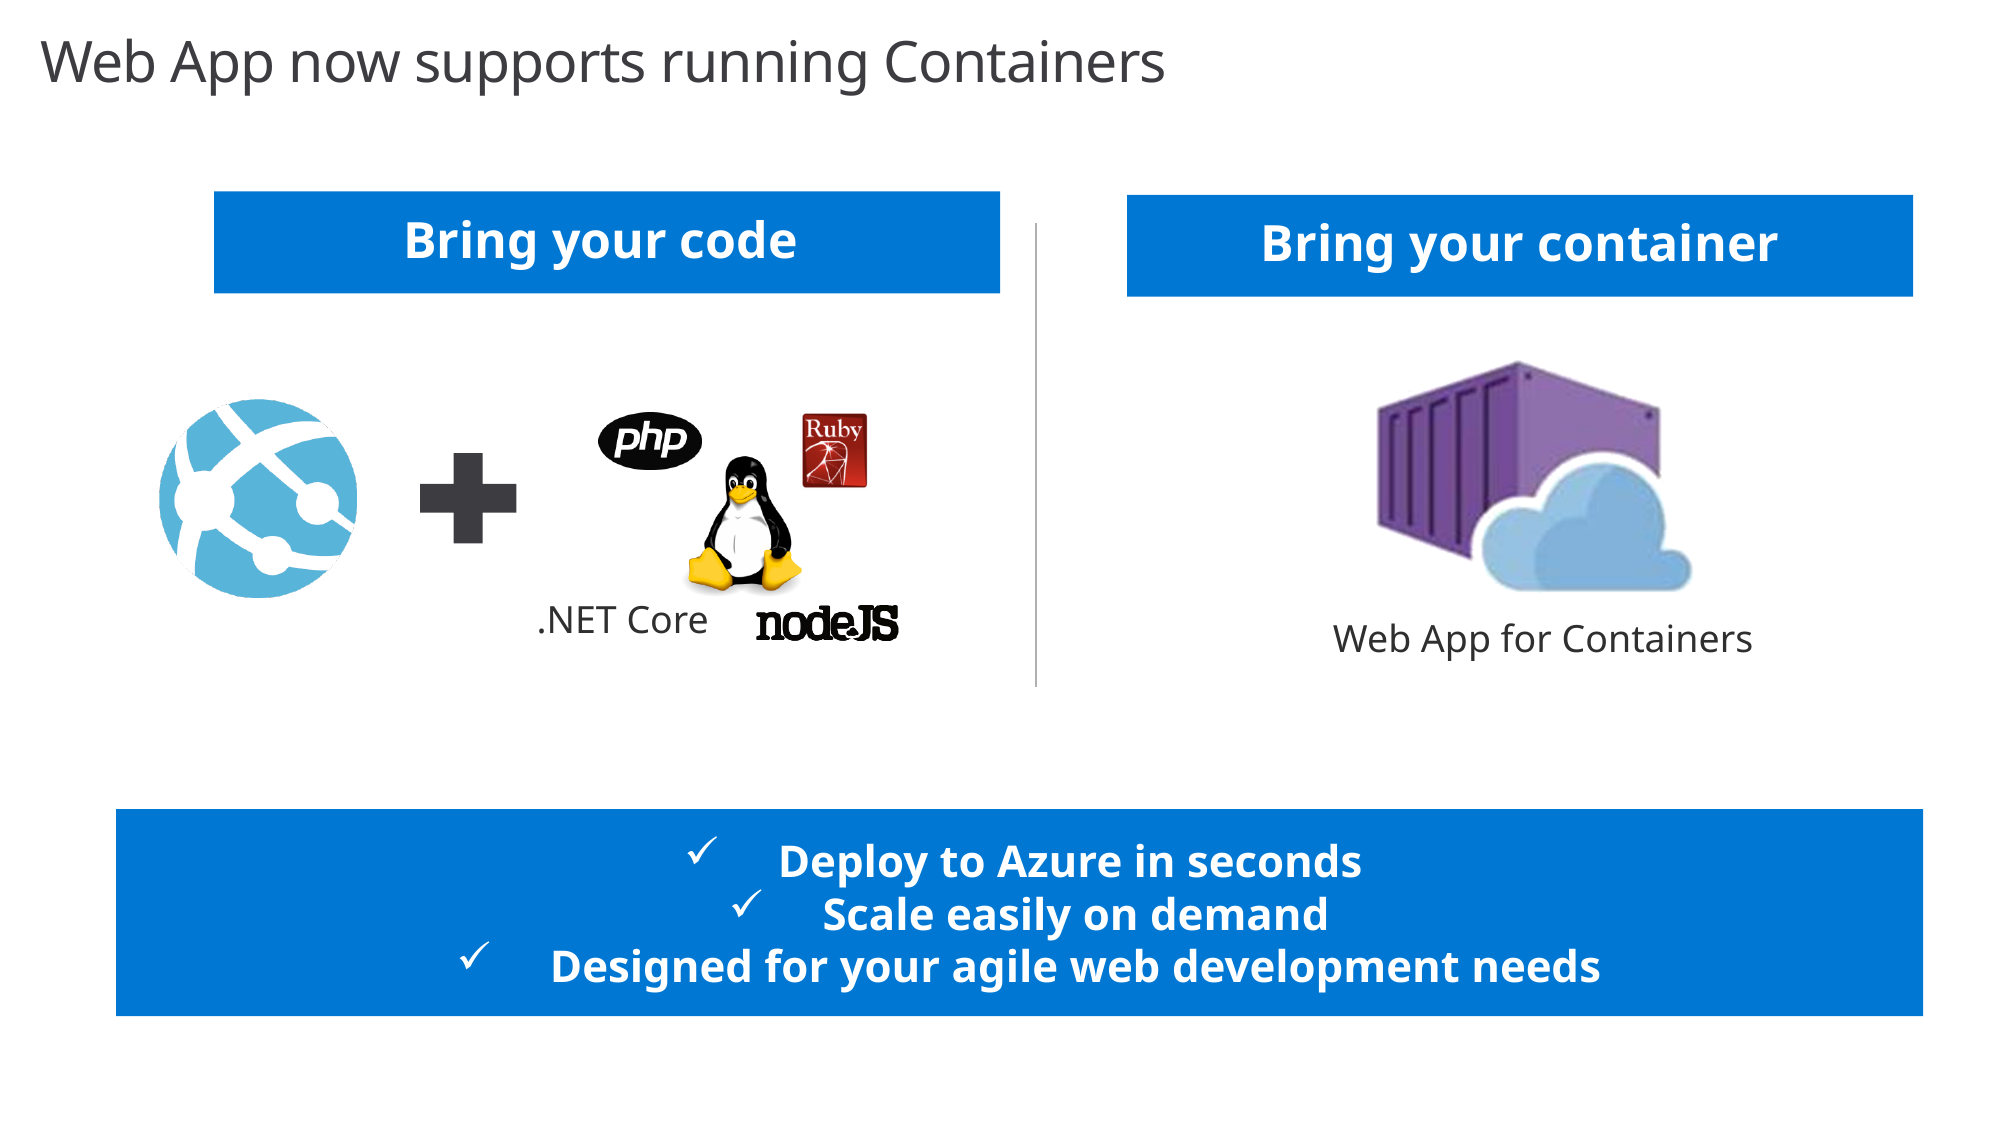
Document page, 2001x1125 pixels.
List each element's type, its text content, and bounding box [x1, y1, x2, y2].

text_box Bring your code [214, 191, 1001, 294]
picture [69, 398, 448, 598]
title Web App now supports running Containers [40, 33, 1891, 150]
text_box Deploy to Azure in seconds Scale easily on demand Designed for your agile web development needs [116, 809, 1924, 1017]
text_box Web App for Containers [1302, 599, 1793, 681]
picture [598, 411, 900, 643]
text_box [448, 452, 517, 544]
text_box .NET Core [506, 580, 753, 662]
text_box Bring your container [1127, 194, 1914, 297]
picture [1353, 333, 1706, 610]
